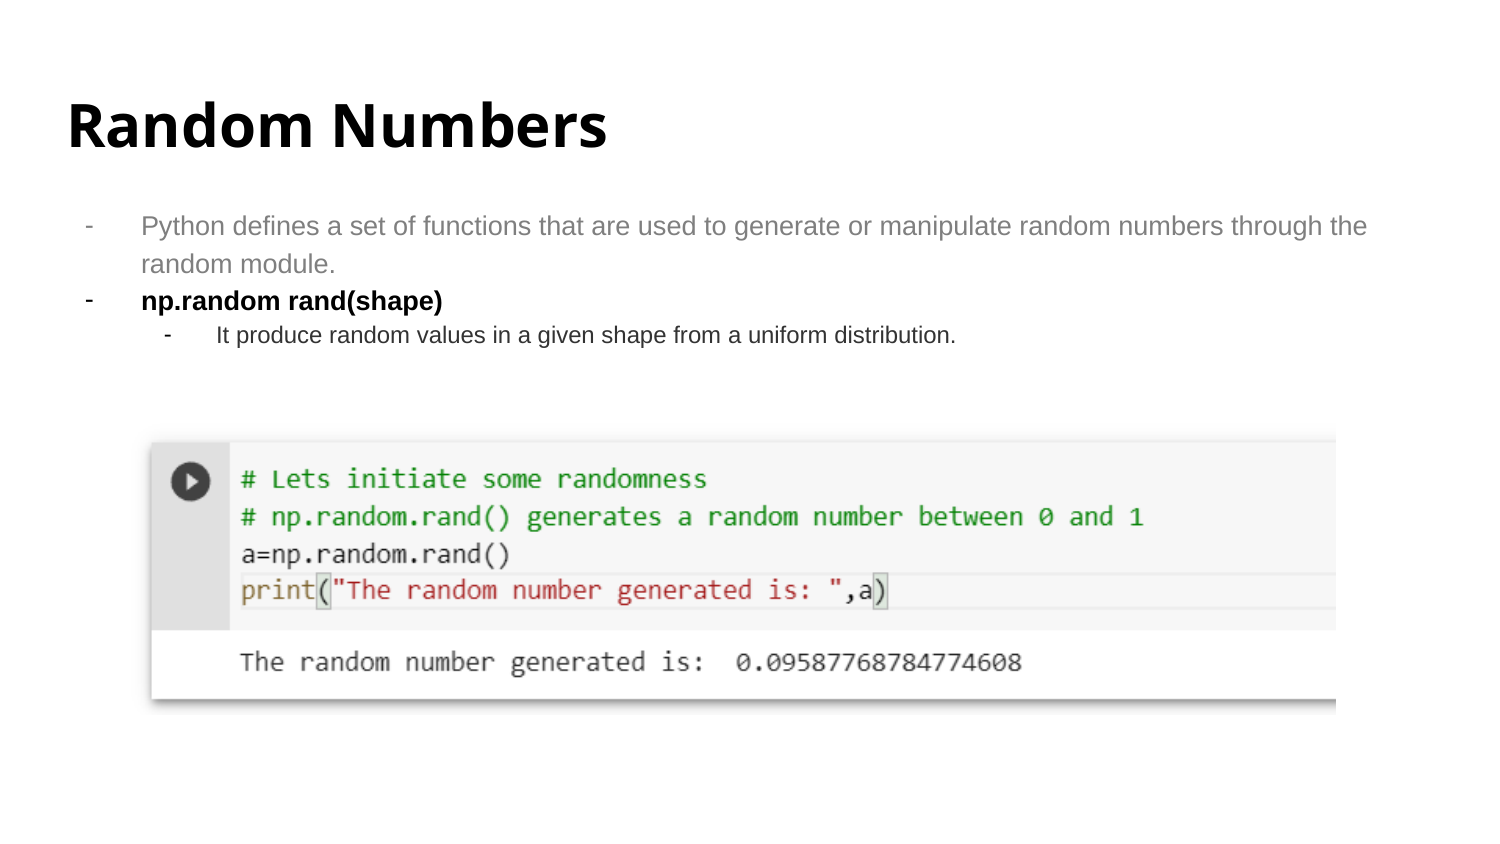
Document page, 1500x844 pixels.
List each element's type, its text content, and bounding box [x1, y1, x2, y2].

list Python defines a set of functions that are used to generate or manipulate random numbers through the random module. np.random rand(shape) It produce random values in a given shape from a uniform distribution. [51, 189, 1449, 750]
title Random Numbers [51, 72, 1449, 176]
picture [130, 412, 1336, 715]
